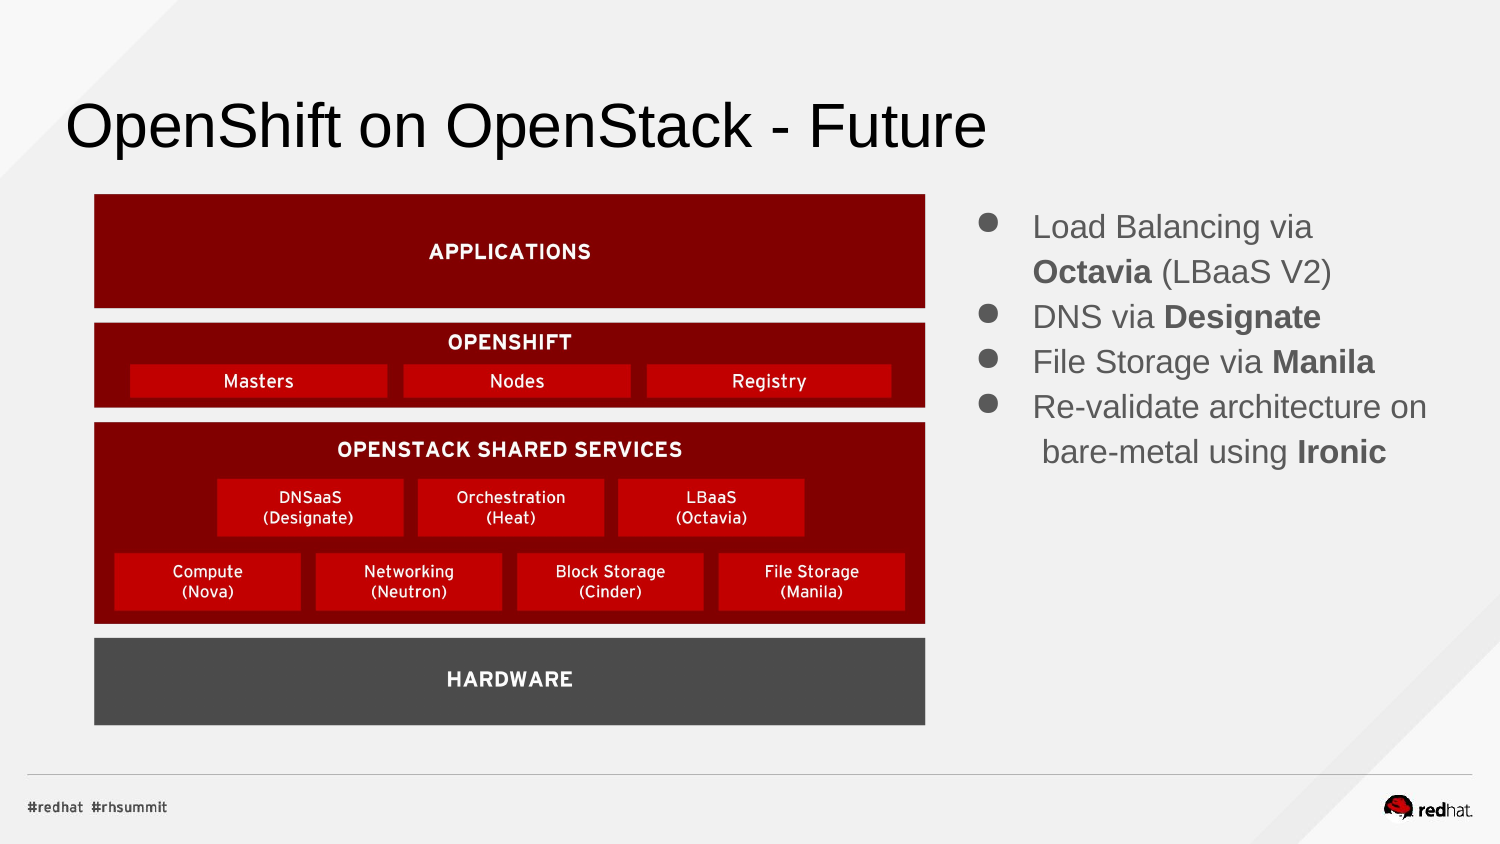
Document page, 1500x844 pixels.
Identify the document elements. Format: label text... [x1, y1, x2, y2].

text_box [75, 226, 944, 745]
title OpenShift on OpenStack - Future [63, 82, 994, 226]
picture [0, 0, 1500, 844]
text_box Load Balancing via Octavia (LBaaS V2) DNS via Designate File Storage via Manila Re-validate architecture on bare-metal using Ironic [973, 197, 1433, 471]
